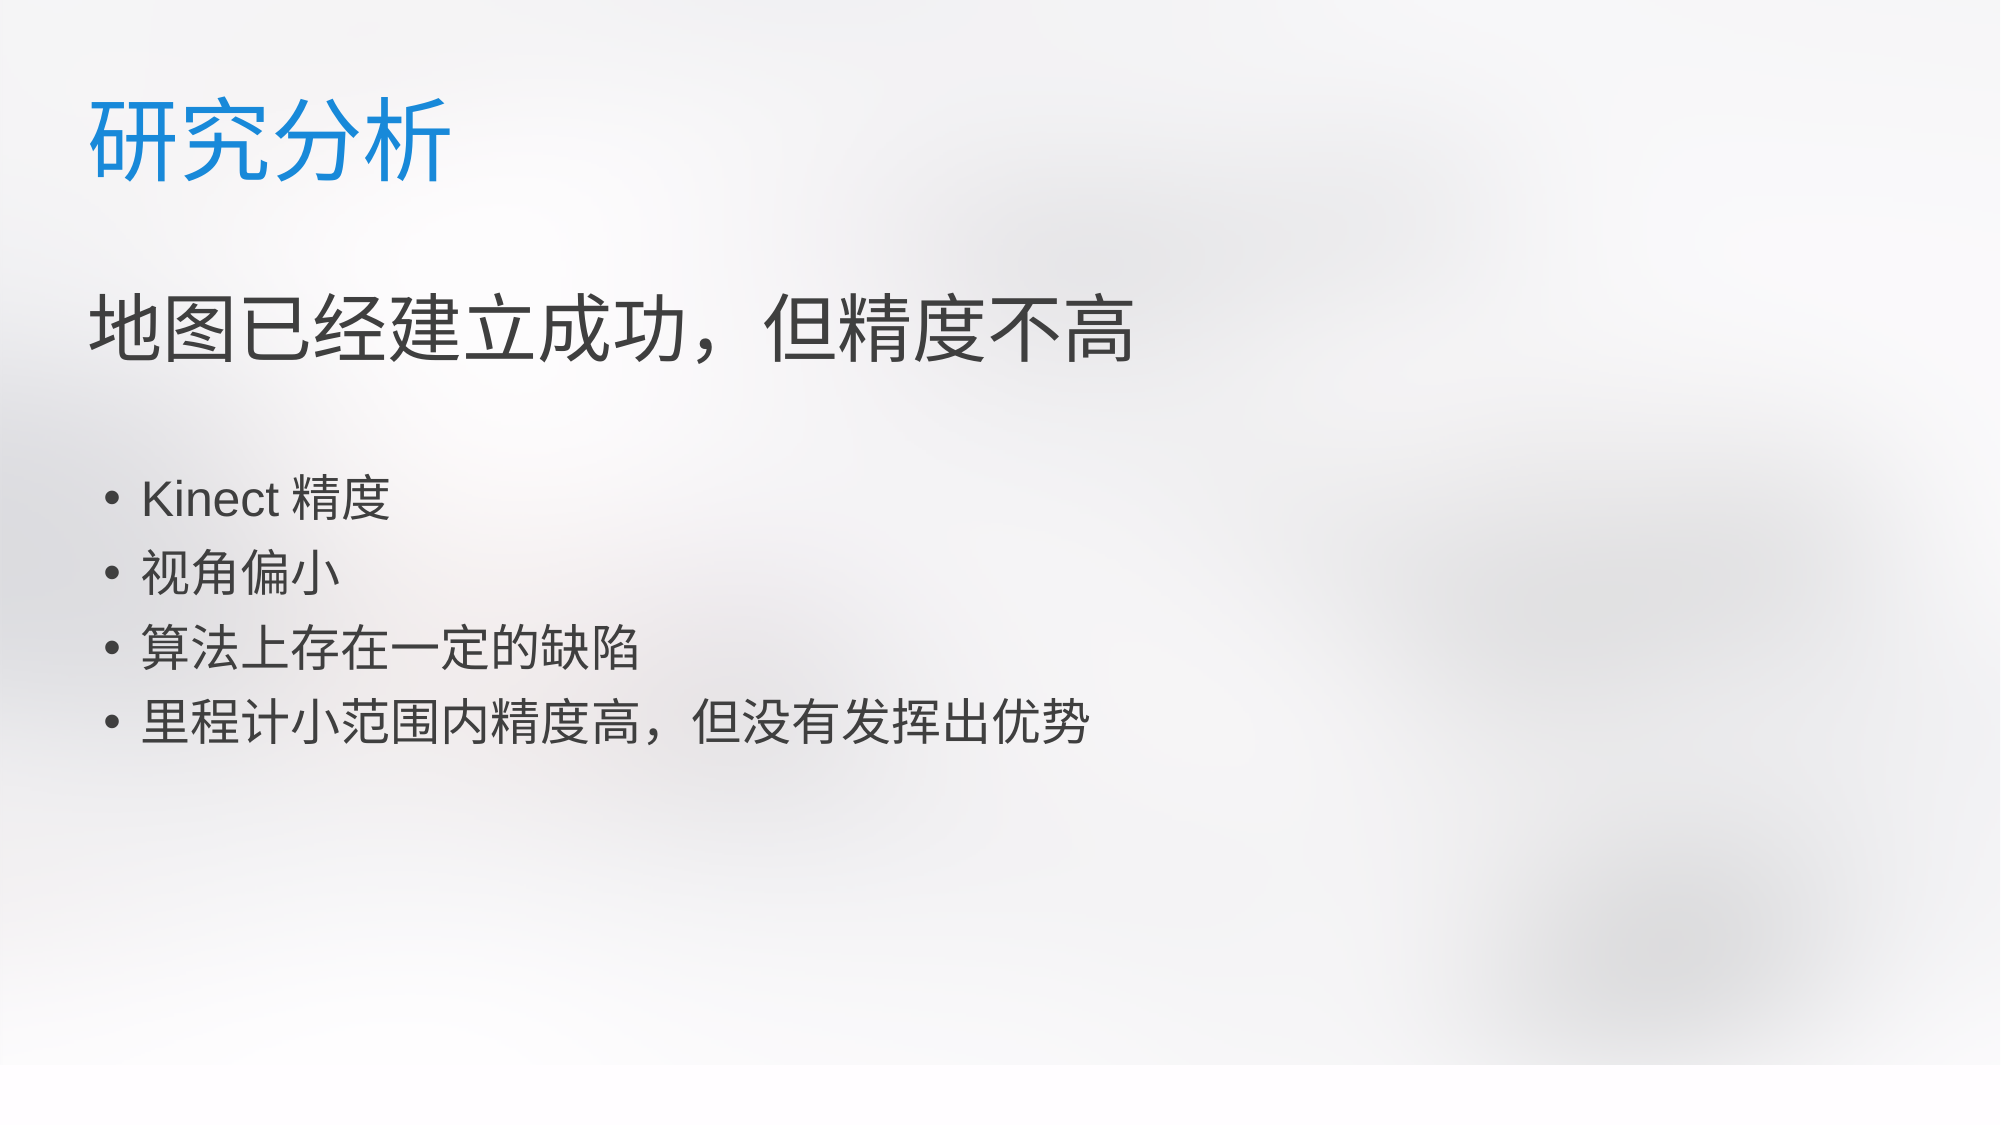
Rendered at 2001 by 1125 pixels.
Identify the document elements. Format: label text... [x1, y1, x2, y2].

picture [0, 0, 2001, 1125]
text_box 研究分析 [72, 72, 609, 203]
text_box Kinect精度 视角偏小 算法上存在一定的缺陷 里程计小范围内精度高，但没有发挥出优势 [88, 384, 1814, 971]
text_box 地图已经建立成功，但精度不高 [72, 274, 1275, 379]
